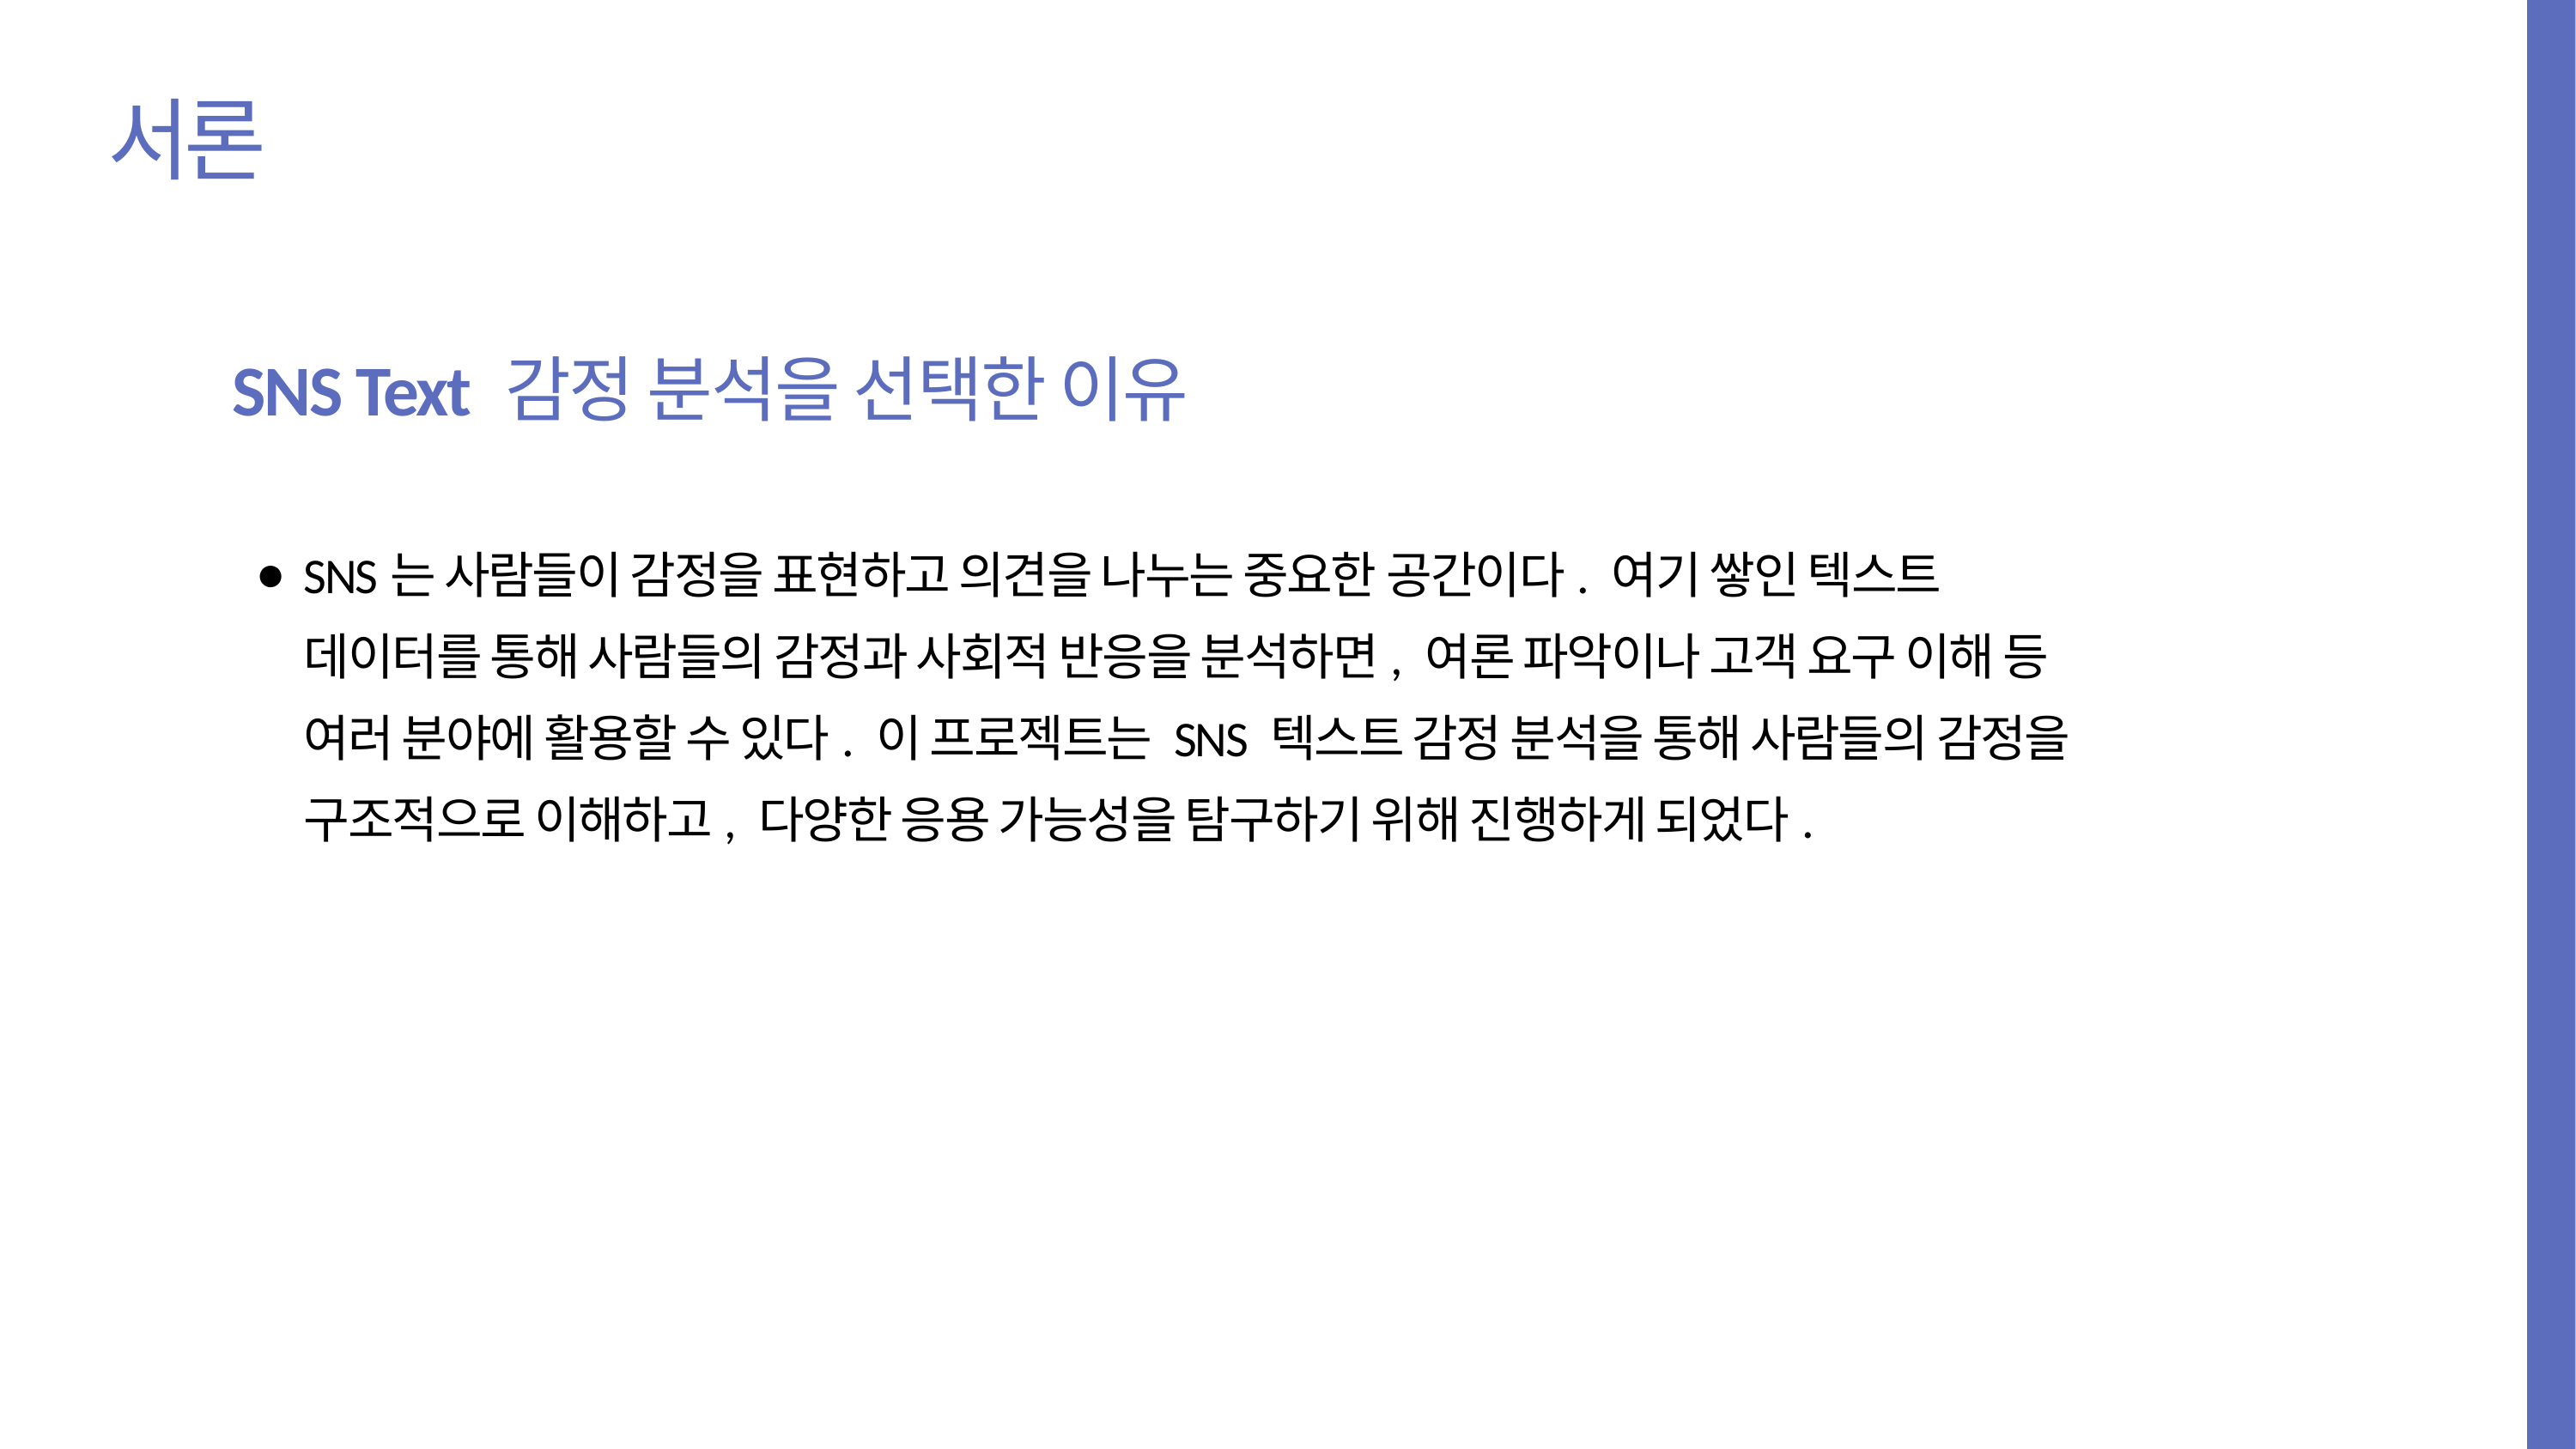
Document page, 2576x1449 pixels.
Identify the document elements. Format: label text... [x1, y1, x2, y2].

text_box SNS Text 감정 분석을 선택한 이유 [232, 329, 1870, 429]
text_box 서론 [107, 88, 2052, 213]
picture [2527, 0, 2576, 1449]
text_box SNS는 사람들이 감정을 표현하고 의견을 나누는 중요한 공간이다. 여기 쌓인 텍스트 데이터를 통해 사람들의 감정과 사회적 반응을 분석하면, 여론 파악이나 고객 요구 이해 등 여러 분야에 활용할 수 있다. 이 프로젝트는 SNS 텍스트 감정 분석을 통해 사람들의 감정을 구조적으로 이해하고, 다양한 응용 가능성을 탐구하기 위해 진행하게 되었다. [255, 521, 2102, 955]
